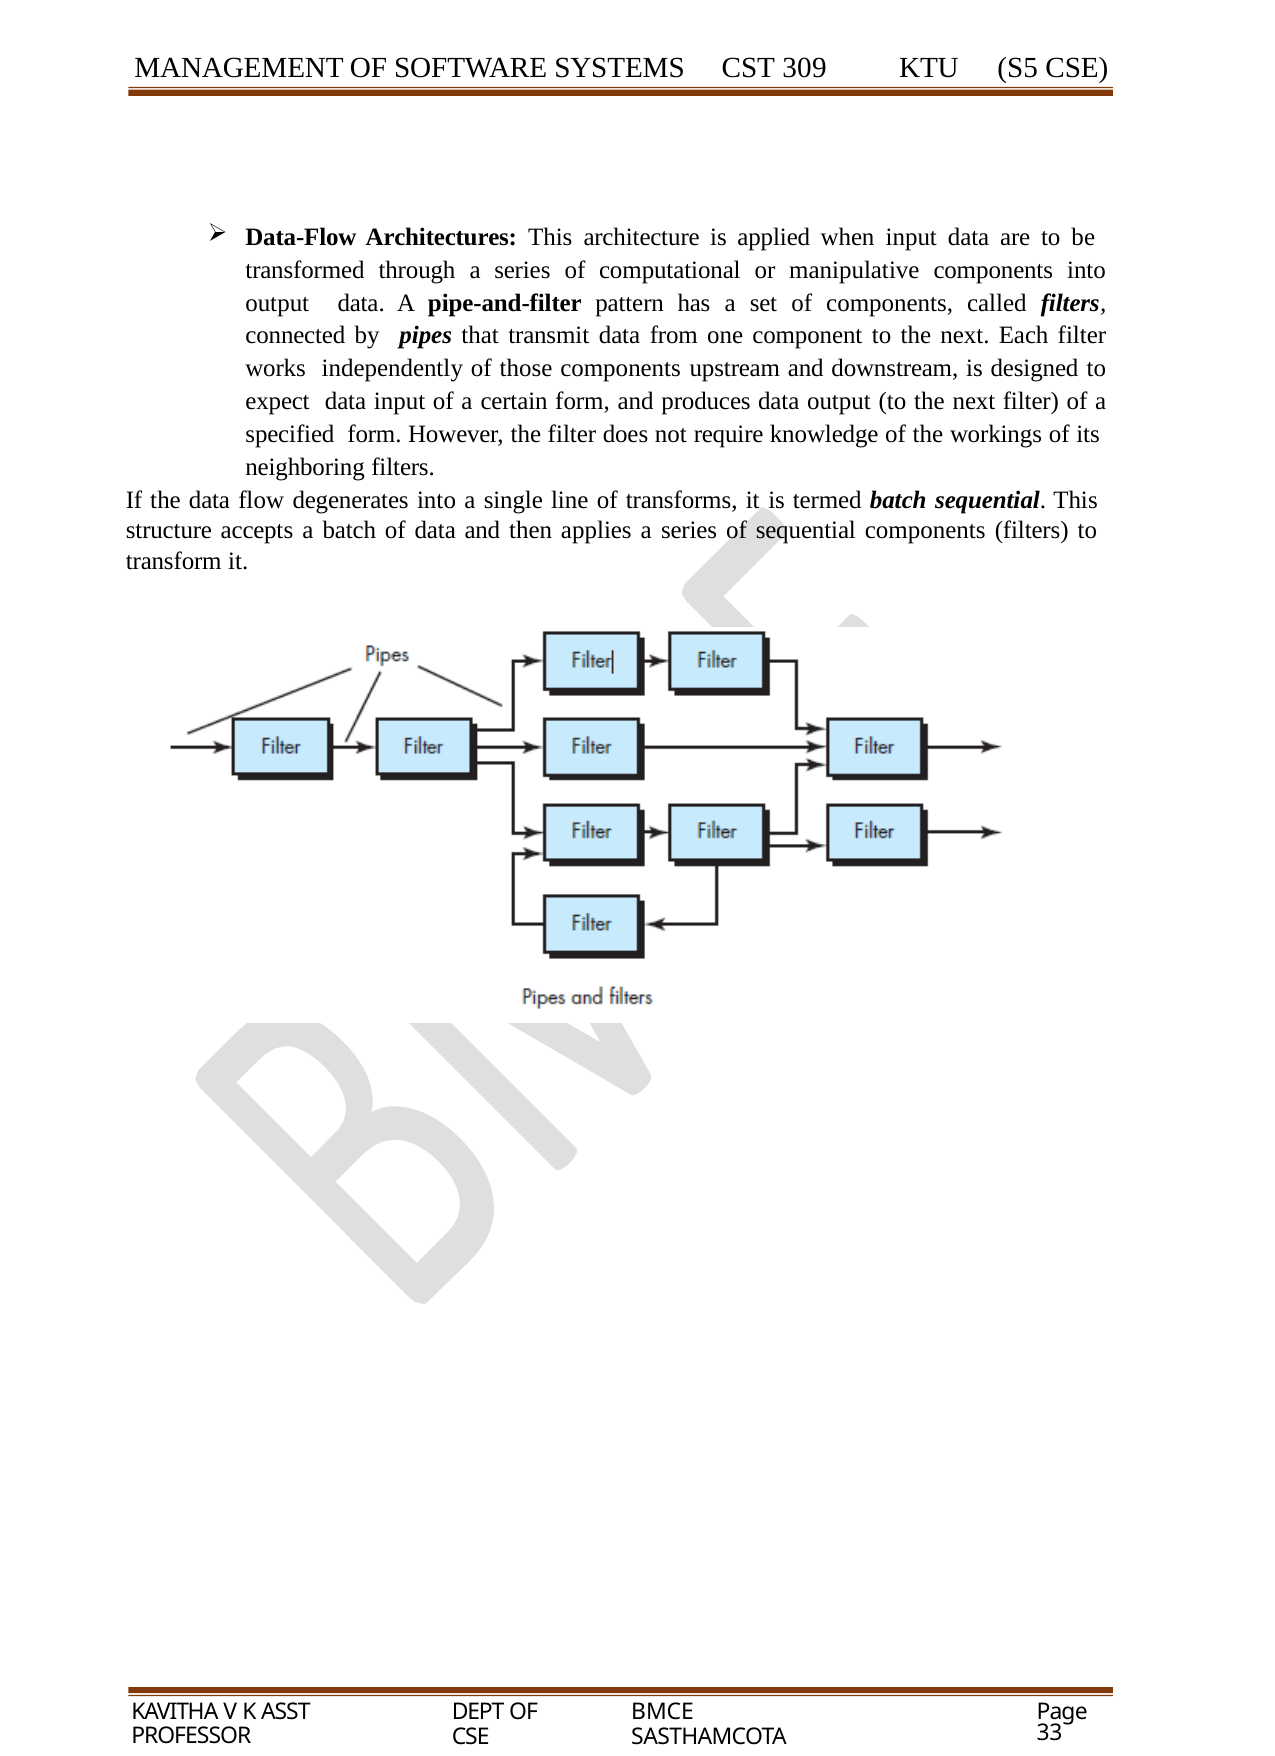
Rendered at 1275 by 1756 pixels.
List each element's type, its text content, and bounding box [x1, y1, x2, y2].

text_box KTU (S5 CSE) [897, 46, 1109, 84]
footer BMCE SASTHAMCOTA [629, 1700, 837, 1756]
text_box KAVITHA V K ASST PROFESSOR [129, 1700, 429, 1749]
text_box [128, 86, 1113, 96]
text_box Data-Flow Architectures: This architecture is applied when input data are to be transformed through a series of computational or manipulative components into output data. A pipe-and-filter pattern has a set of components, called filters, connected by pipes that transmit data from one component to the next. Each filter works independently of those components upstream and downstream, is designed to expect data input of a certain form, and produces data output (to the next filter) of a specified form. However, the filter does not require knowledge of the workings of its neighboring filters. If the data flow degenerates into a single line of transforms, it is termed batch sequential. This structure accepts a batch of data and then applies a series of sequential components (filters) to transform it. [123, 215, 1107, 575]
text_box MANAGEMENT OF SOFTWARE SYSTEMS [132, 46, 695, 84]
slide_number DEPT OF CSE [449, 1700, 572, 1756]
slide_number Page 33 [1034, 1700, 1117, 1756]
text_box [149, 627, 1033, 1023]
text_box CST 309 [719, 46, 829, 84]
text_box [128, 1687, 1113, 1697]
